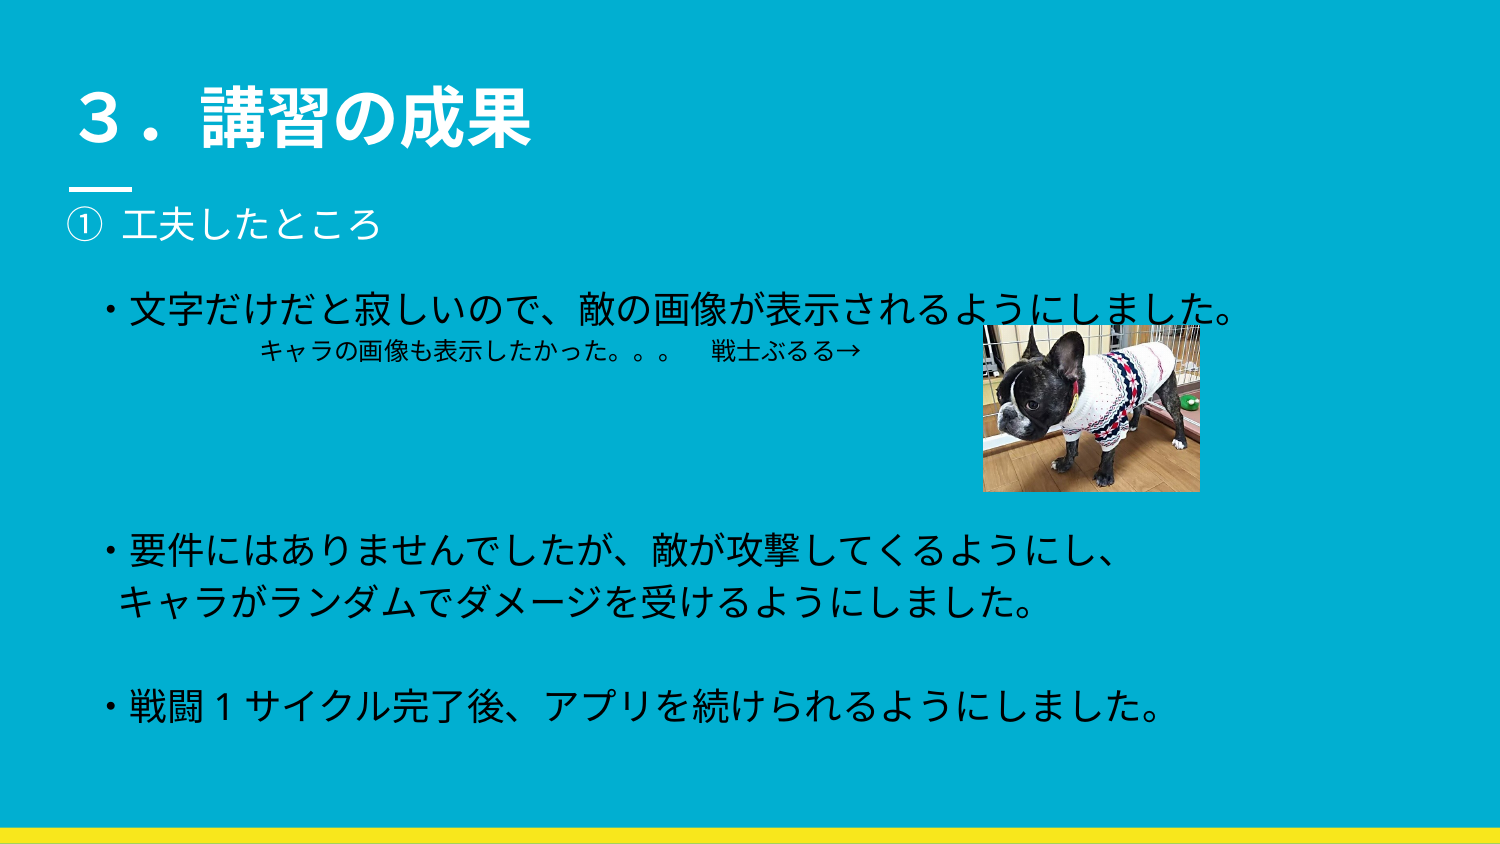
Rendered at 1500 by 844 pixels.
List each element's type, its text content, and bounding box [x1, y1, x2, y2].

title ３．講習の成果 [51, 61, 1449, 167]
picture [983, 325, 1200, 492]
list ① 工夫したところ ・文字だけだと寂しいので、敵の画像が表示されるようにしました。 キャラの画像も表示したかった。。。 戦士ぶるる→ ・要件にはありませんでしたが、敵が攻撃してくるようにし、 キャラがランダムでダメージを受けるようにしました。 ・戦闘1サイクル完了後、アプリを続けられるようにしました。 [51, 179, 1487, 750]
